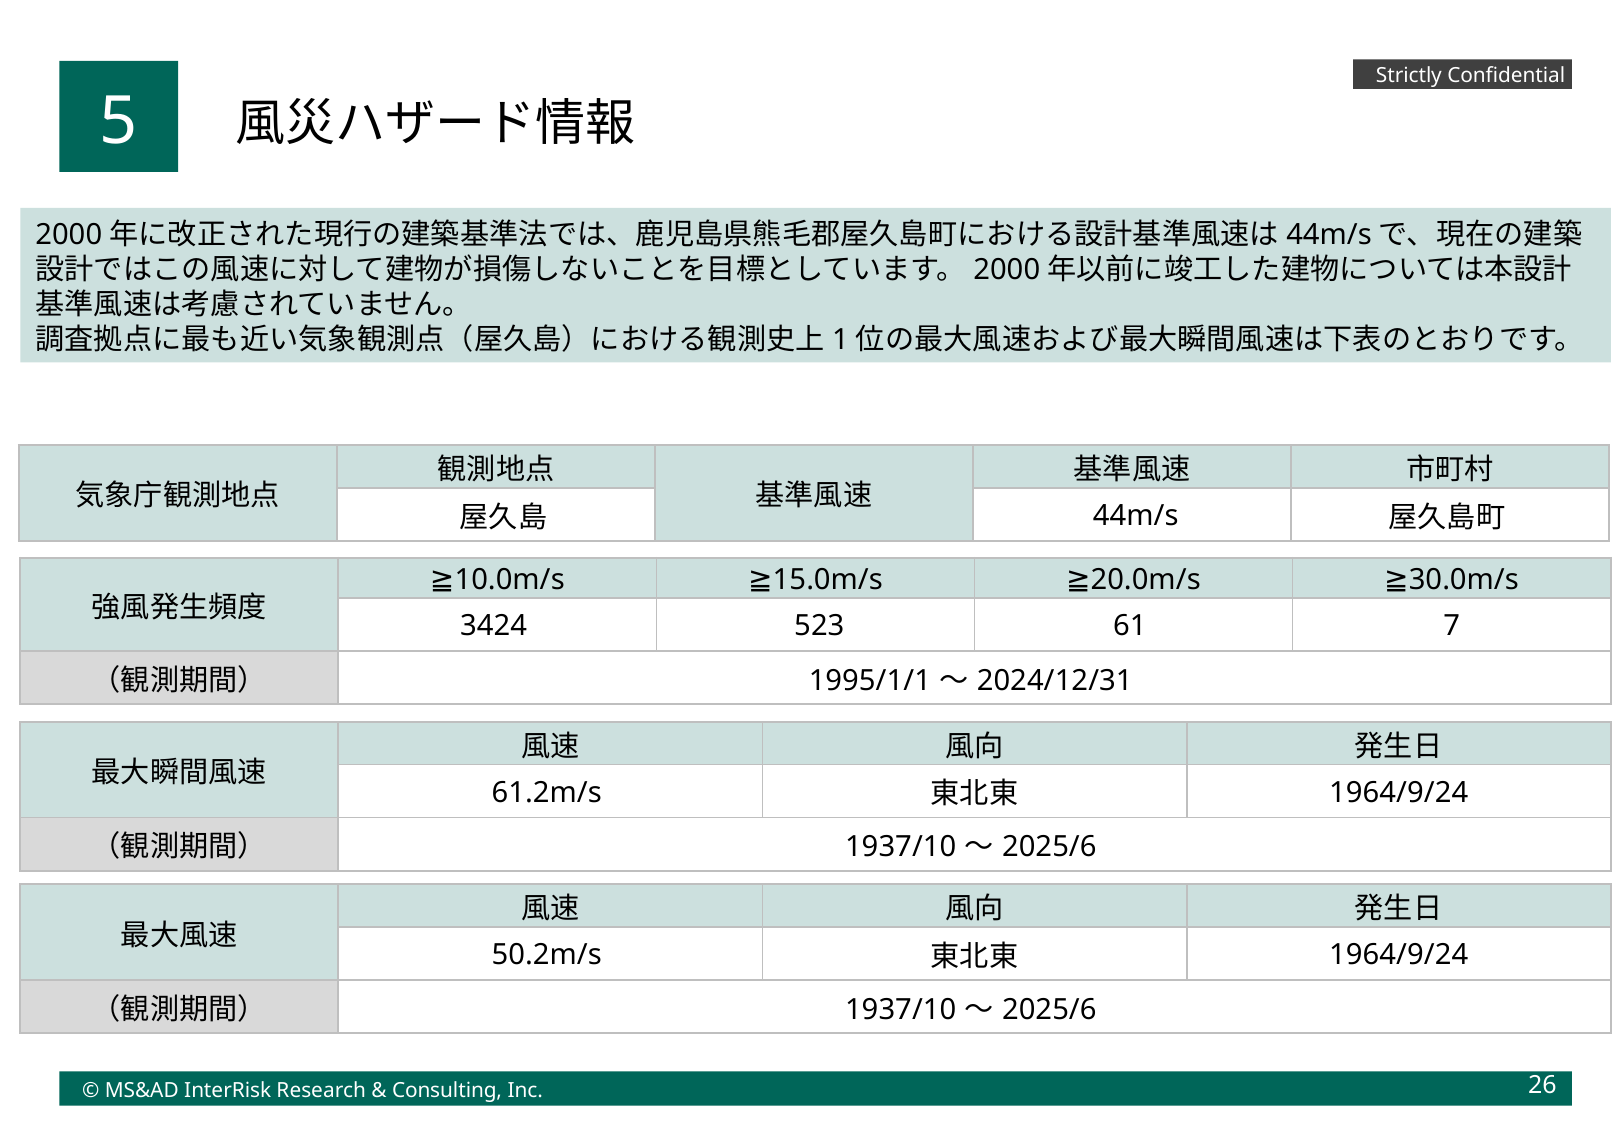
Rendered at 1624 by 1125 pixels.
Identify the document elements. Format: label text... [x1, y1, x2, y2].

text_box 2000年に改正された現行の建築基準法では、鹿児島県熊毛郡屋久島町における設計基準風速は44m/sで、現在の建築設計ではこの風速に対して建物が損傷しないことを目標としています。2000年以前に竣工した建物については本設計基準風速は考慮されていません。 調査拠点に最も近い気象観測点（屋久島）における観測史上1位の最大風速および最大瞬間風速は下表のとおりです。 [20, 207, 1611, 363]
table_header 風向 [763, 885, 1186, 926]
table_cell （観測期間） [21, 981, 337, 1032]
table_cell 7 [1293, 599, 1610, 650]
table_cell （観測期間） [21, 818, 337, 870]
table_cell 3424 [339, 599, 656, 650]
table_cell 東北東 [763, 765, 1186, 817]
text_box © MS&AD InterRisk Research & Consulting, Inc. [59, 1071, 1572, 1106]
table_cell 523 [657, 599, 974, 650]
table_cell 1937/10～2025/6 [339, 818, 1610, 870]
table_header ≧30.0m/s [1293, 559, 1610, 597]
table_header 風速 [339, 885, 762, 926]
table_header 風速 [339, 723, 762, 764]
table_cell 屋久島 [338, 489, 654, 540]
table_header 発生日 [1188, 885, 1610, 926]
table_header 強風発生頻度 [21, 559, 337, 650]
table_header 基準風速 [974, 446, 1290, 487]
text_box 5 [59, 60, 179, 172]
table_header 基準風速 [656, 446, 972, 540]
table_cell 屋久島町 [1292, 489, 1608, 540]
table_header ≧20.0m/s [975, 559, 1292, 597]
text_box 26 [1504, 1058, 1581, 1103]
table_cell 1964/9/24 [1188, 765, 1610, 817]
table_header 発生日 [1188, 723, 1610, 764]
table_cell 1995/1/1～2024/12/31 [339, 652, 1610, 703]
table_cell 61.2m/s [339, 765, 762, 817]
table_header 最大風速 [21, 885, 337, 979]
table_cell 1937/10～2025/6 [339, 981, 1610, 1032]
table_header 最大瞬間風速 [21, 723, 337, 817]
table_header 気象庁観測地点 [20, 446, 336, 540]
table_cell 61 [975, 599, 1292, 650]
table_cell 44m/s [974, 489, 1290, 540]
table_header 市町村 [1292, 446, 1608, 487]
table_header ≧15.0m/s [657, 559, 974, 597]
table_cell 1964/9/24 [1188, 928, 1610, 979]
table_header ≧10.0m/s [339, 559, 656, 597]
table_cell （観測期間） [21, 652, 337, 703]
table_cell 東北東 [763, 928, 1186, 979]
text_box Strictly Confidential [1353, 59, 1572, 89]
table_header 観測地点 [338, 446, 654, 487]
table_header 風向 [763, 723, 1186, 764]
table_cell 50.2m/s [339, 928, 762, 979]
text_box 風災ハザード情報 [212, 60, 1400, 180]
